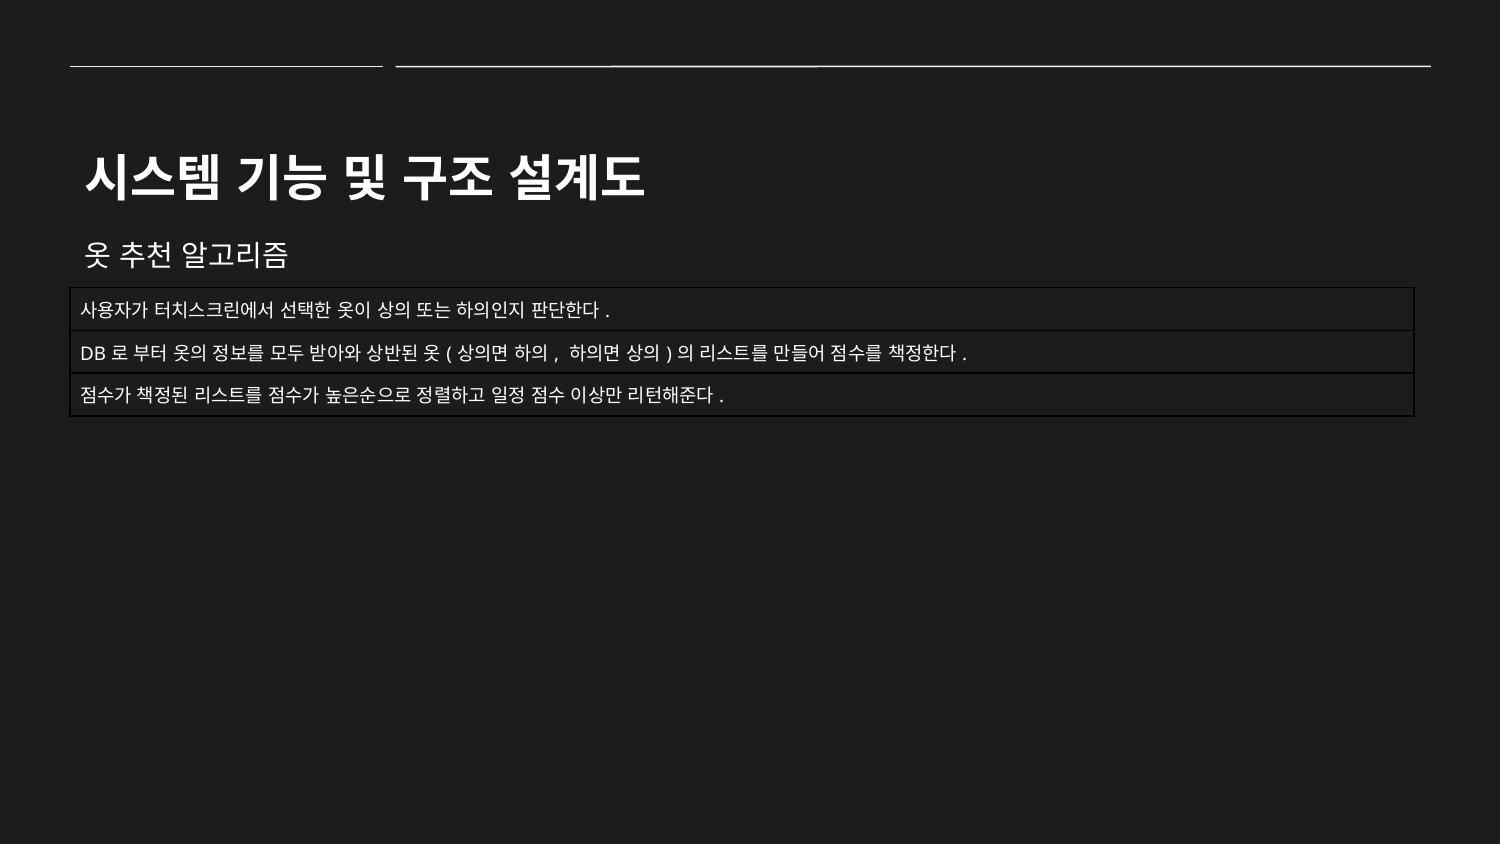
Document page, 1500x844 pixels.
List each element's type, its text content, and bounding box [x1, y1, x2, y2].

table_cell DB로 부터 옷의 정보를 모두 받아와 상반된 옷(상의면 하의, 하의면 상의)의 리스트를 만들어 점수를 책정한다. [71, 331, 1413, 372]
text_box 옷 추천 알고리즘 [69, 222, 901, 253]
table_header 사용자가 터치스크린에서 선택한 옷이 상의 또는 하의인지 판단한다. [71, 288, 1413, 330]
table_cell 점수가 책정된 리스트를 점수가 높은순으로 정렬하고 일정 점수 이상만 리턴해준다. [71, 374, 1413, 415]
text_box 시스템 기능 및 구조 설계도 [69, 131, 727, 209]
